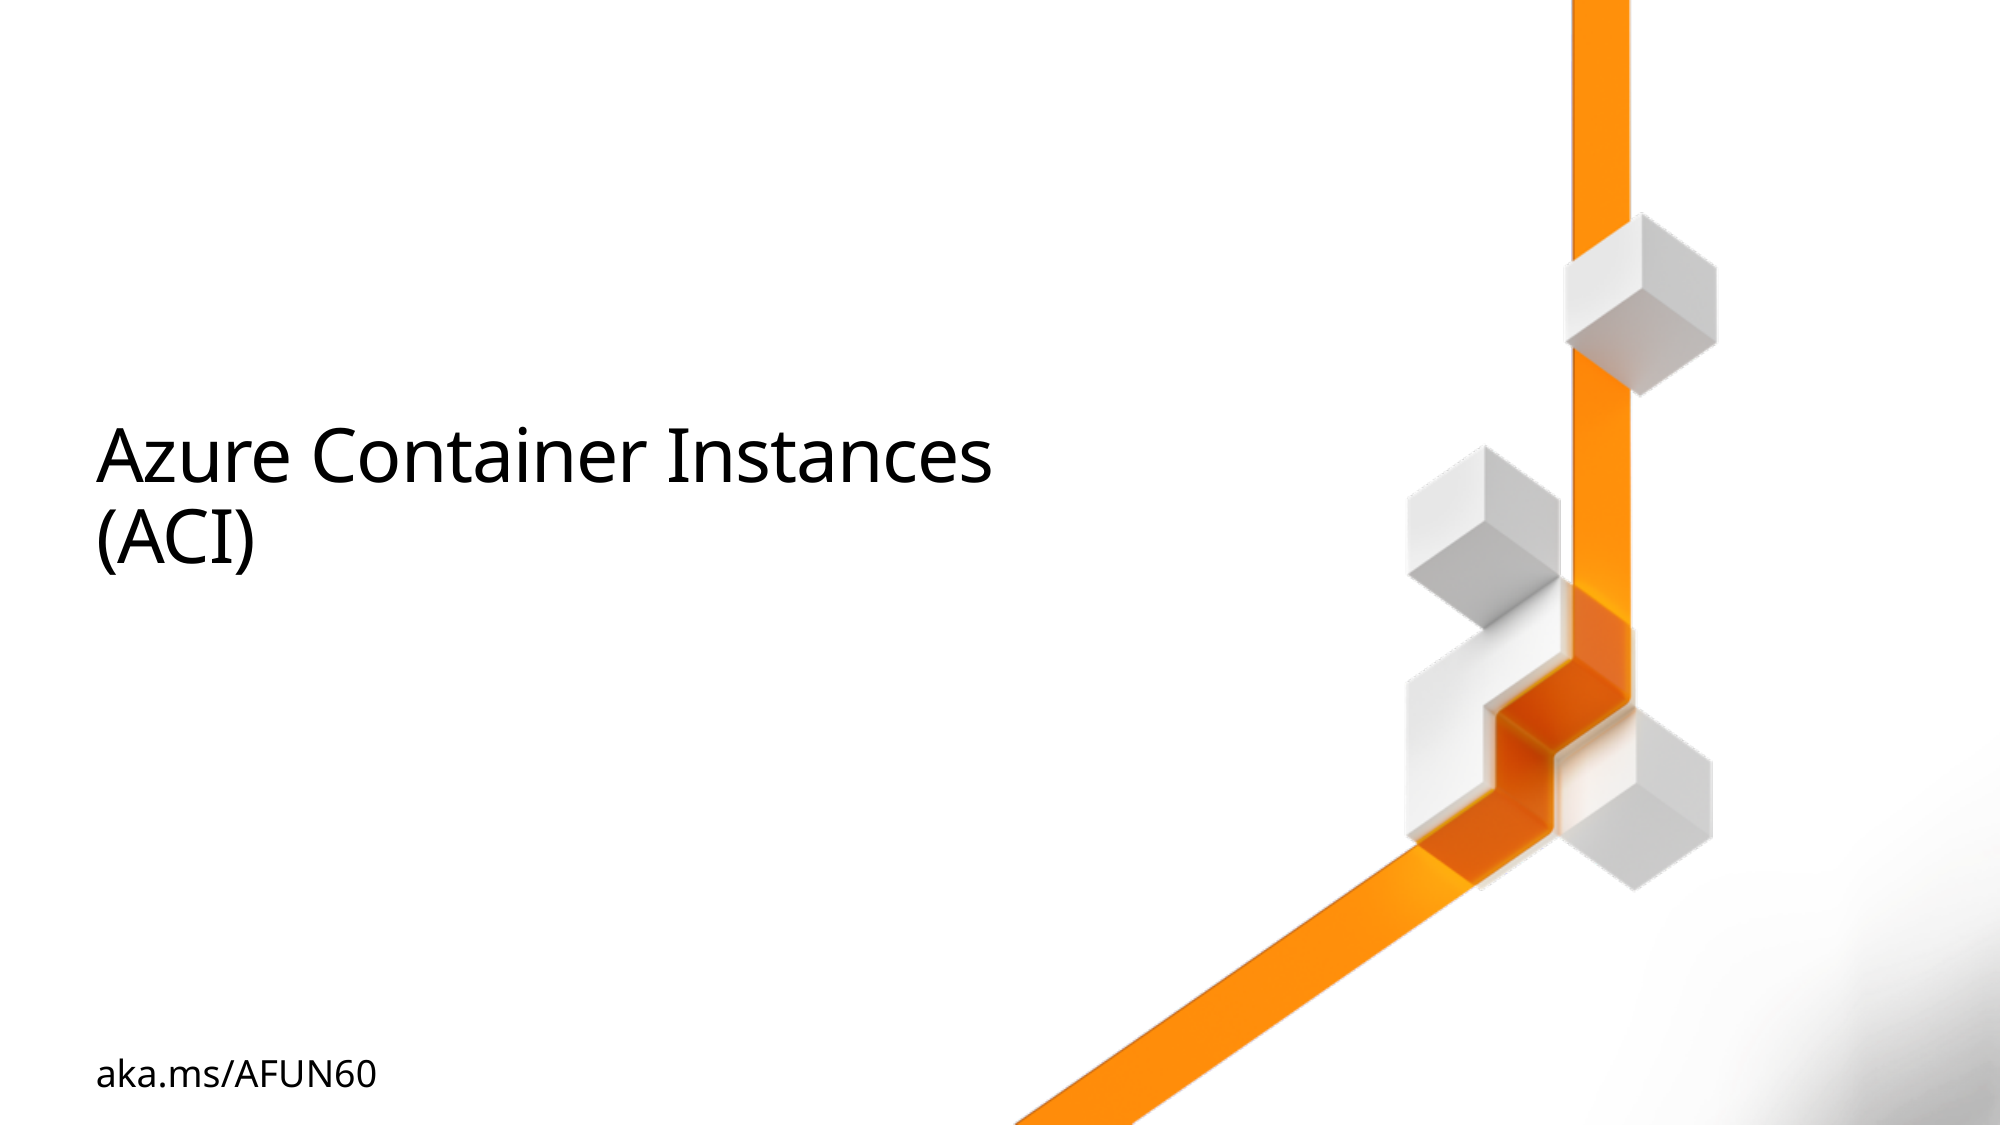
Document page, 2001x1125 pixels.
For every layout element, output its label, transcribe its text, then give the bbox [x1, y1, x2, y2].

picture [978, 0, 2000, 1125]
title Azure Container Instances (ACI) [96, 416, 1000, 580]
